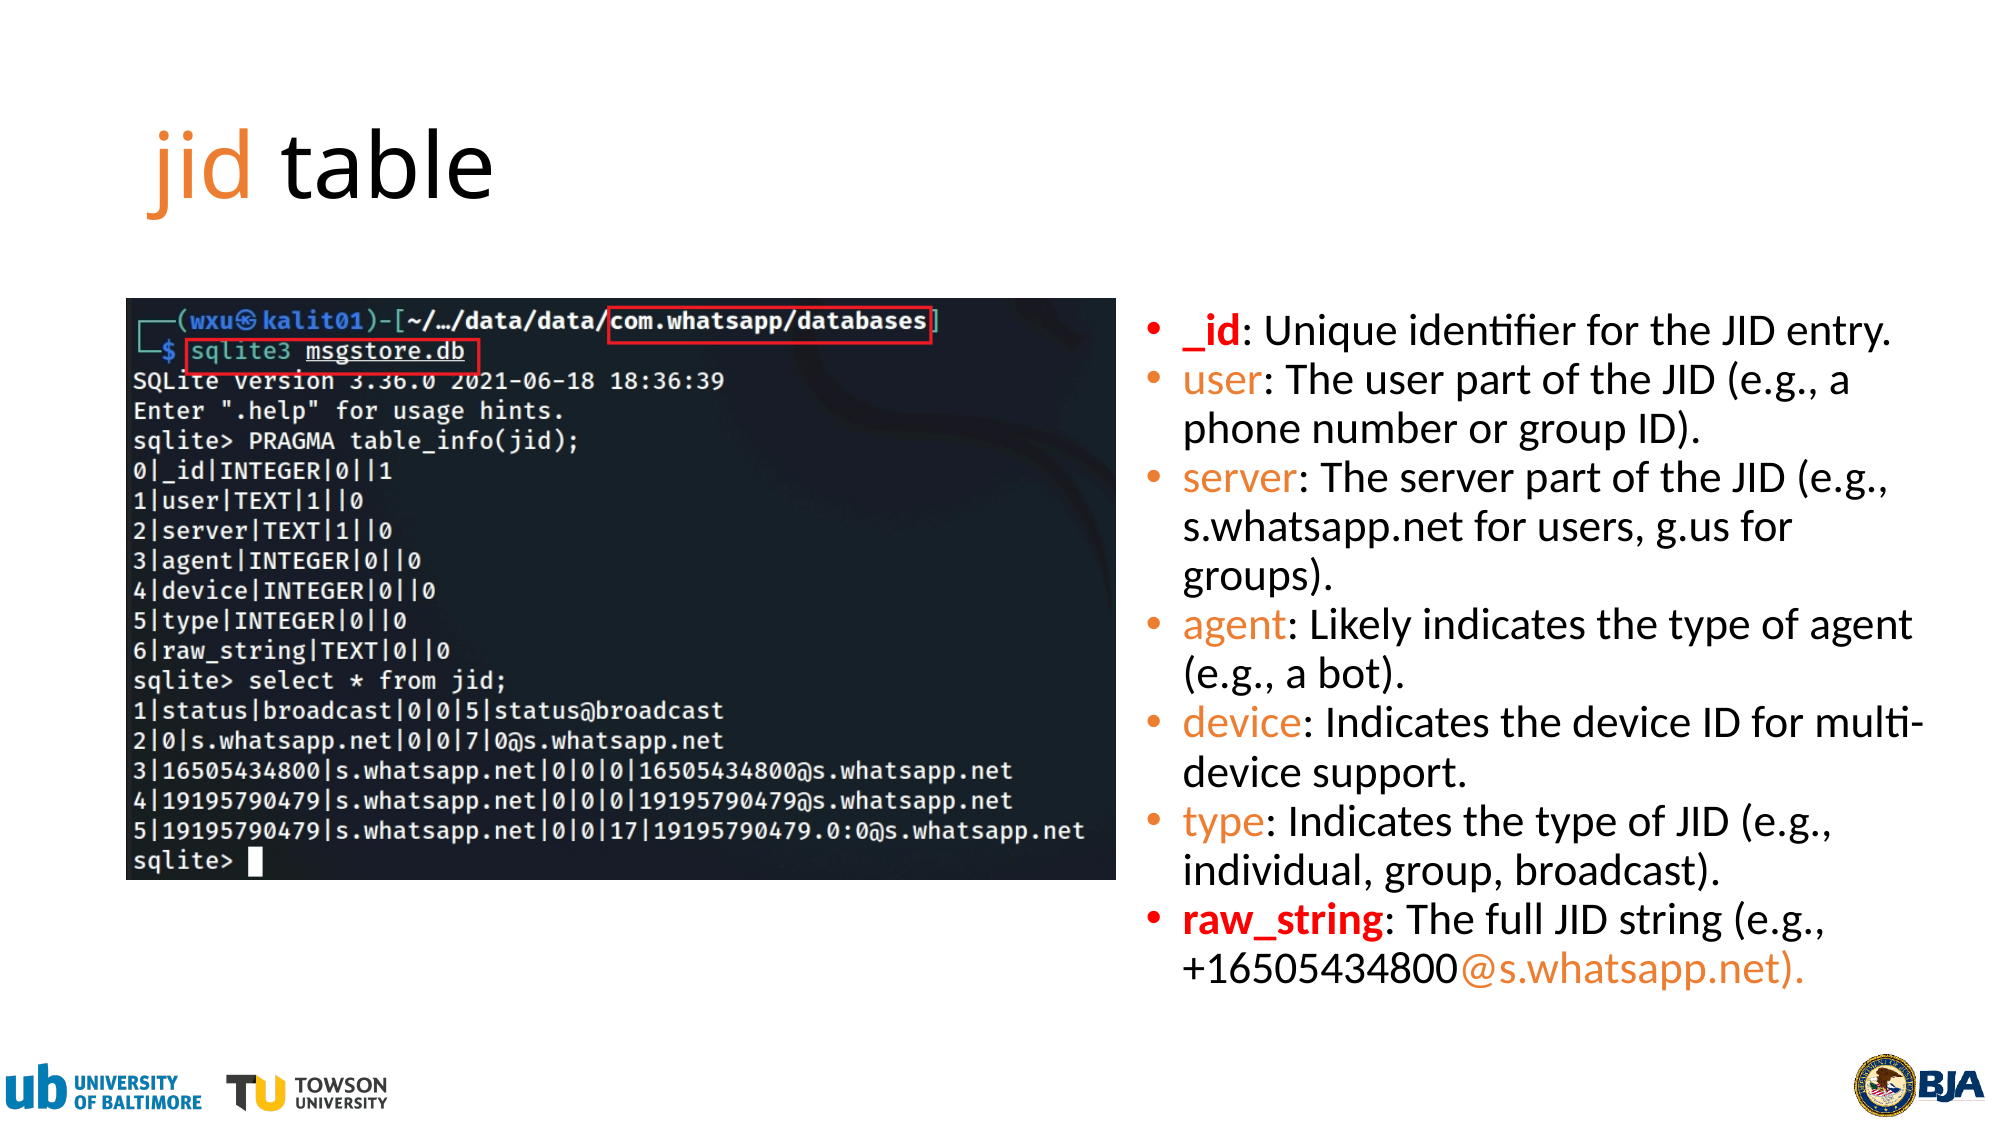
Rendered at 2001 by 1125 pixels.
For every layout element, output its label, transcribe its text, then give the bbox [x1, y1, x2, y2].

picture [1854, 1054, 1986, 1117]
picture [0, 1031, 407, 1125]
title jid table [137, 59, 1863, 278]
picture [126, 298, 1116, 880]
list _id: Unique identifier for the JID entry. user: The user part of the JID (e.g., a phone number or group ID). server: The server part of the JID (e.g., s.whatsapp.net for users, g.us for groups). agent: Likely indicates the type of agent (e.g., a bot). device: Indicates the device ID for multi-device support. type: Indicates the type of JID (e.g., individual, group, broadcast). raw_string: The full JID string (e.g., +16505434800@s.whatsapp.net). [1130, 298, 1953, 1004]
